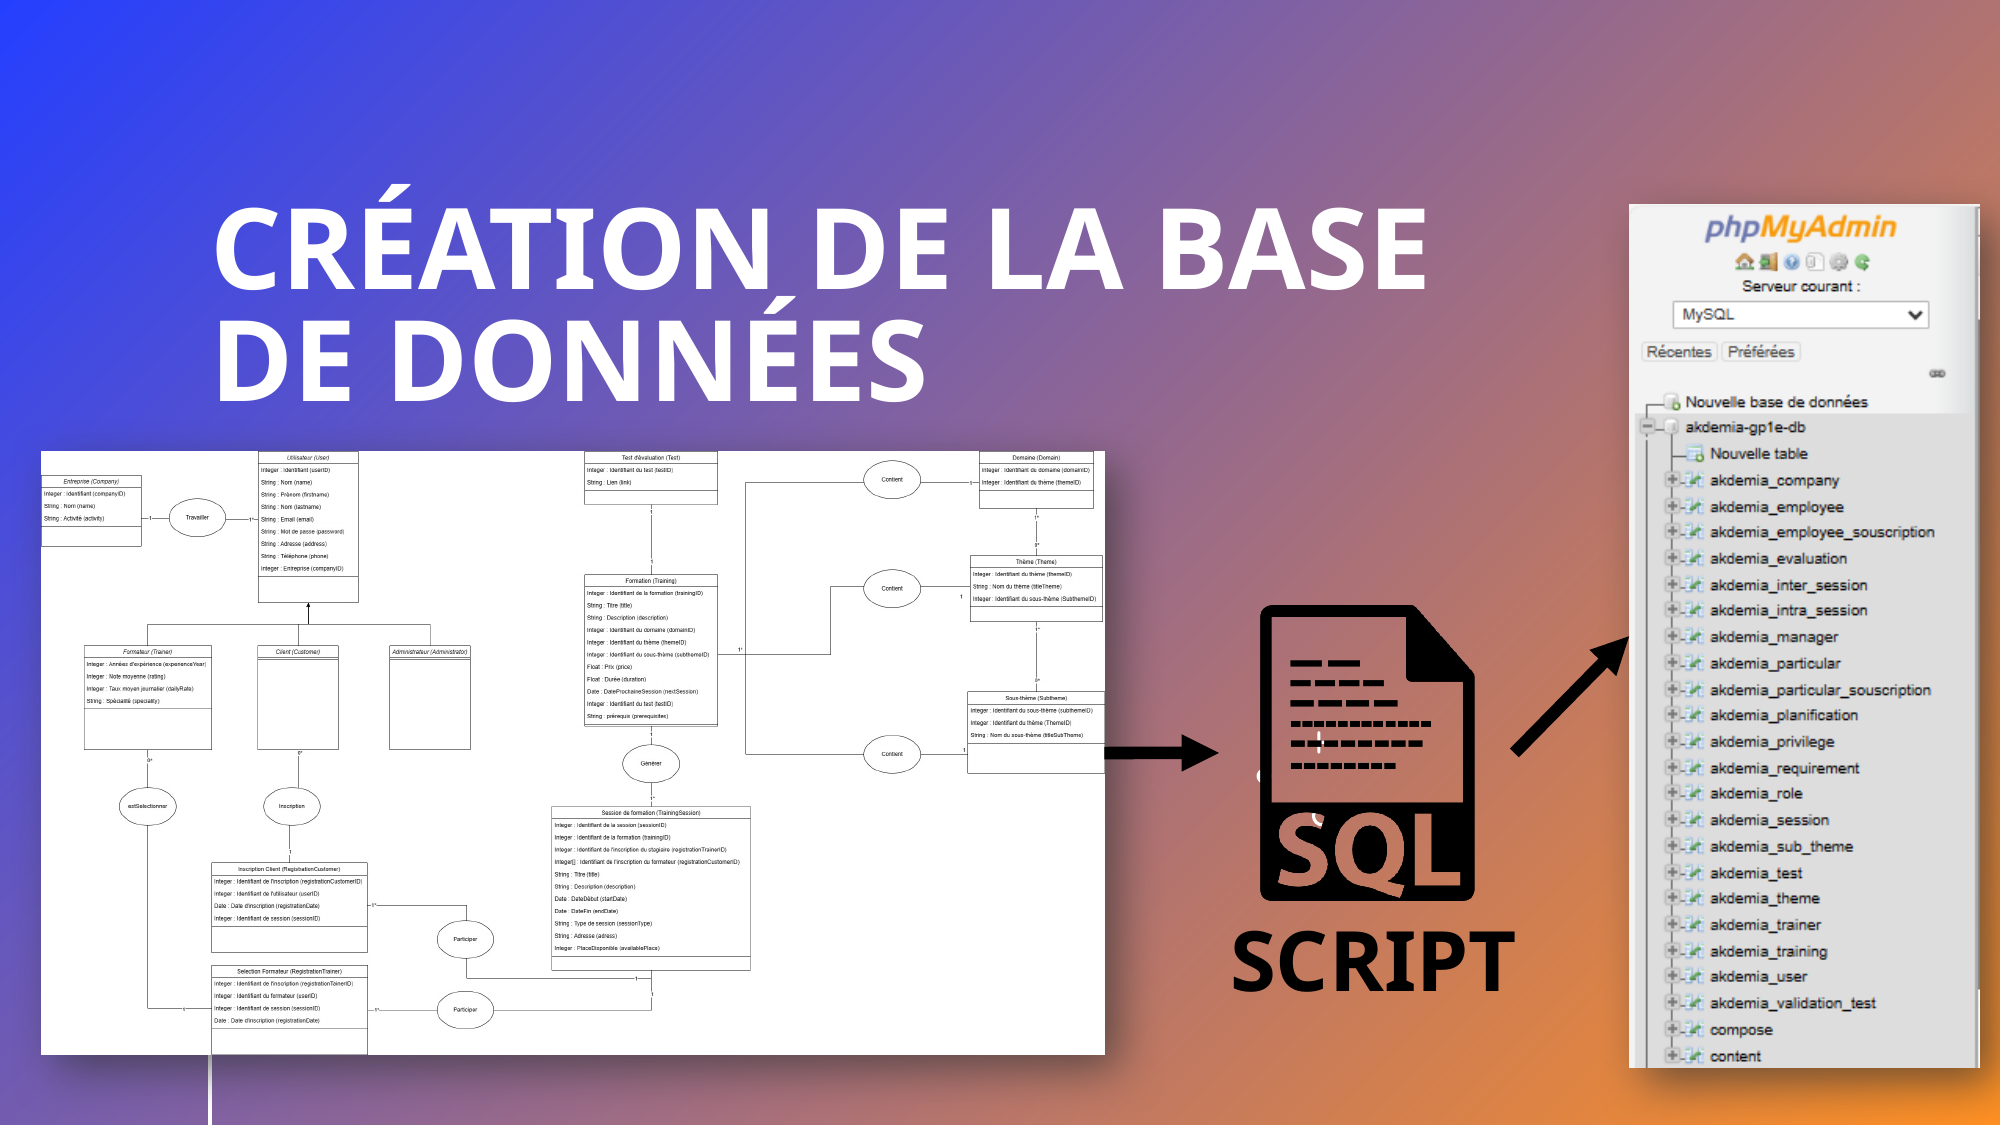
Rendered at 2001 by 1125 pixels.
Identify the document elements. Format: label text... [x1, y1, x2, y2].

text_box sCRIPT [1230, 753, 1629, 1008]
title Création De la base de données [210, 120, 1504, 425]
picture [41, 451, 1105, 1055]
picture [1218, 605, 1515, 901]
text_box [1514, 636, 1630, 753]
picture [1629, 204, 1980, 1068]
